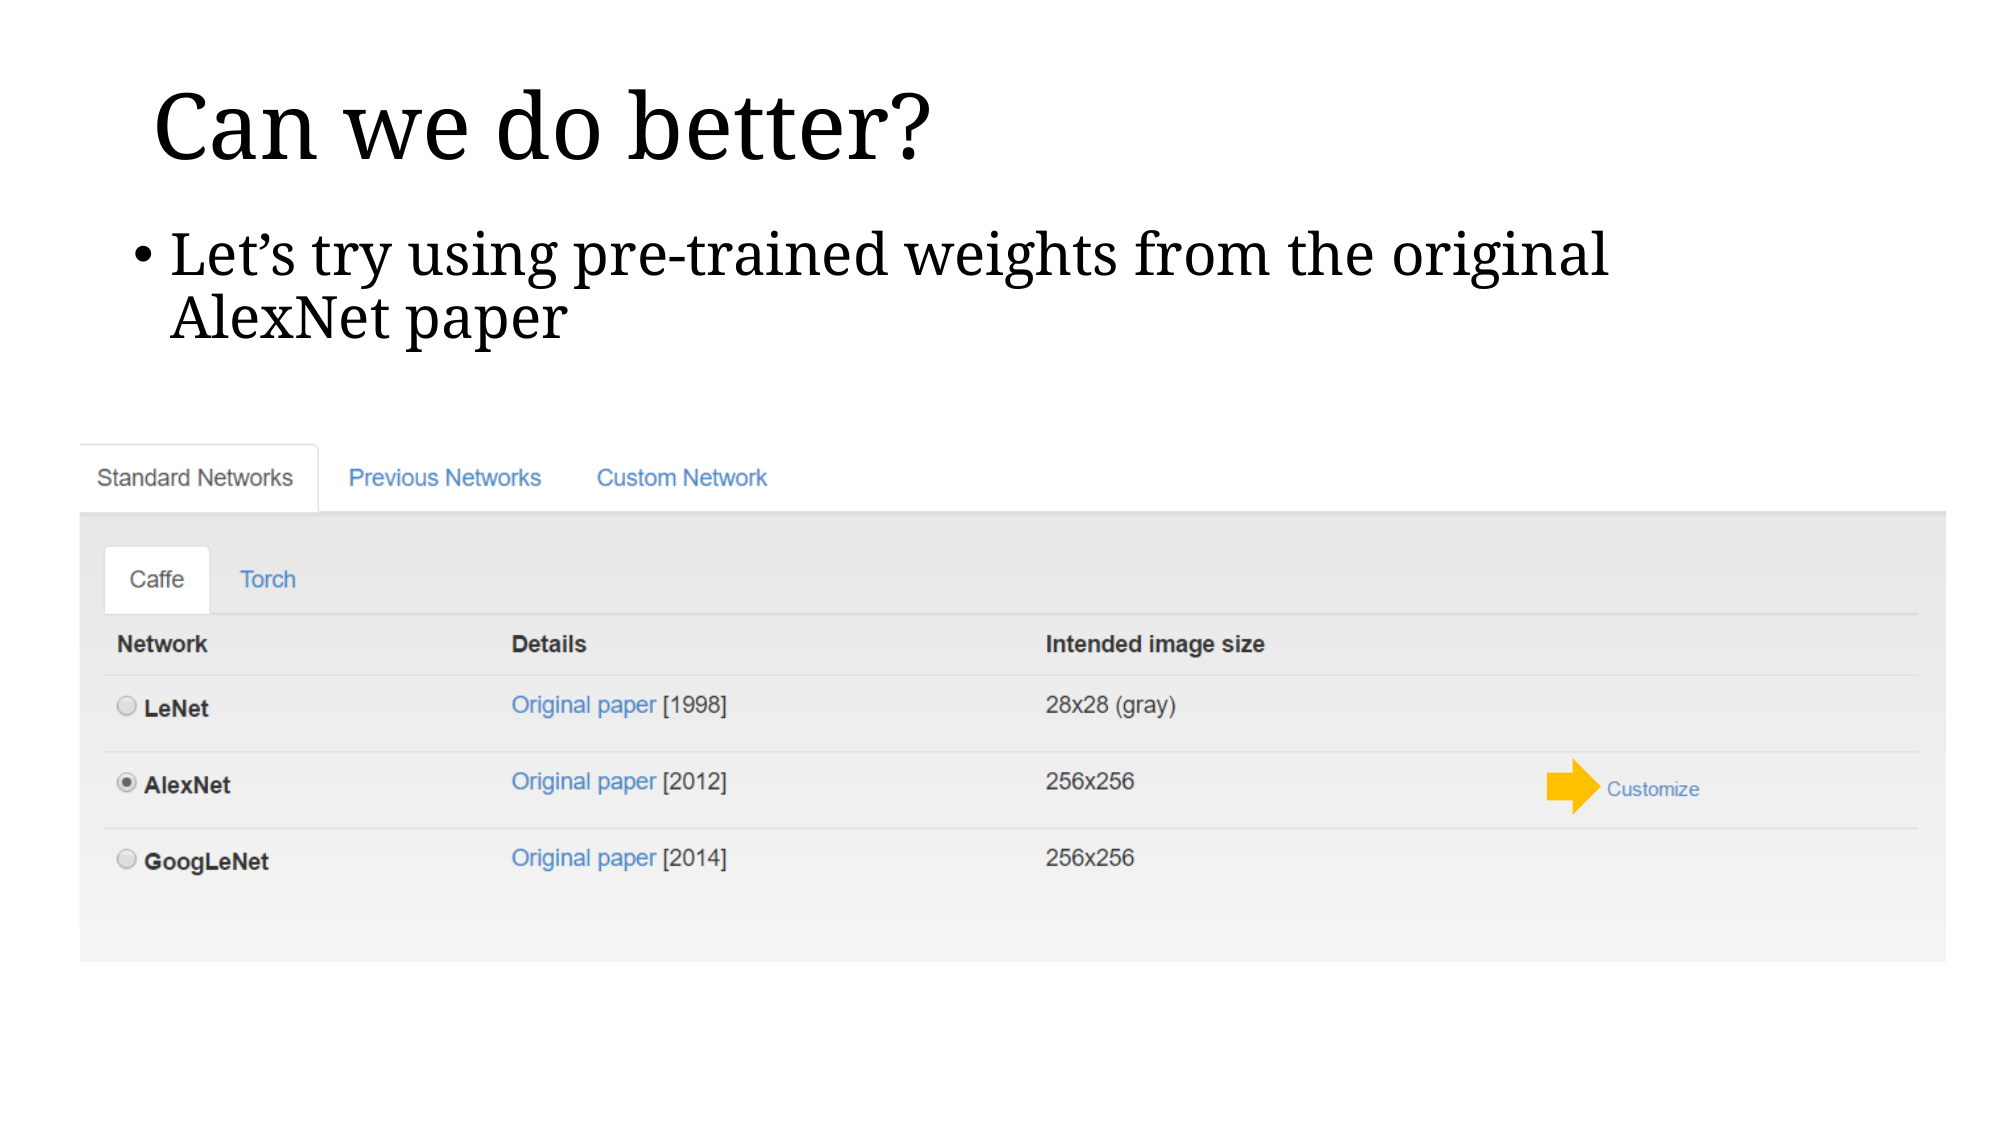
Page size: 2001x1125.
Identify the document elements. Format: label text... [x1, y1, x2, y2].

list Let’s try using pre-trained weights from the original AlexNet paper [118, 217, 1844, 434]
title Can we do better? [137, 20, 1863, 239]
picture [79, 434, 1946, 962]
